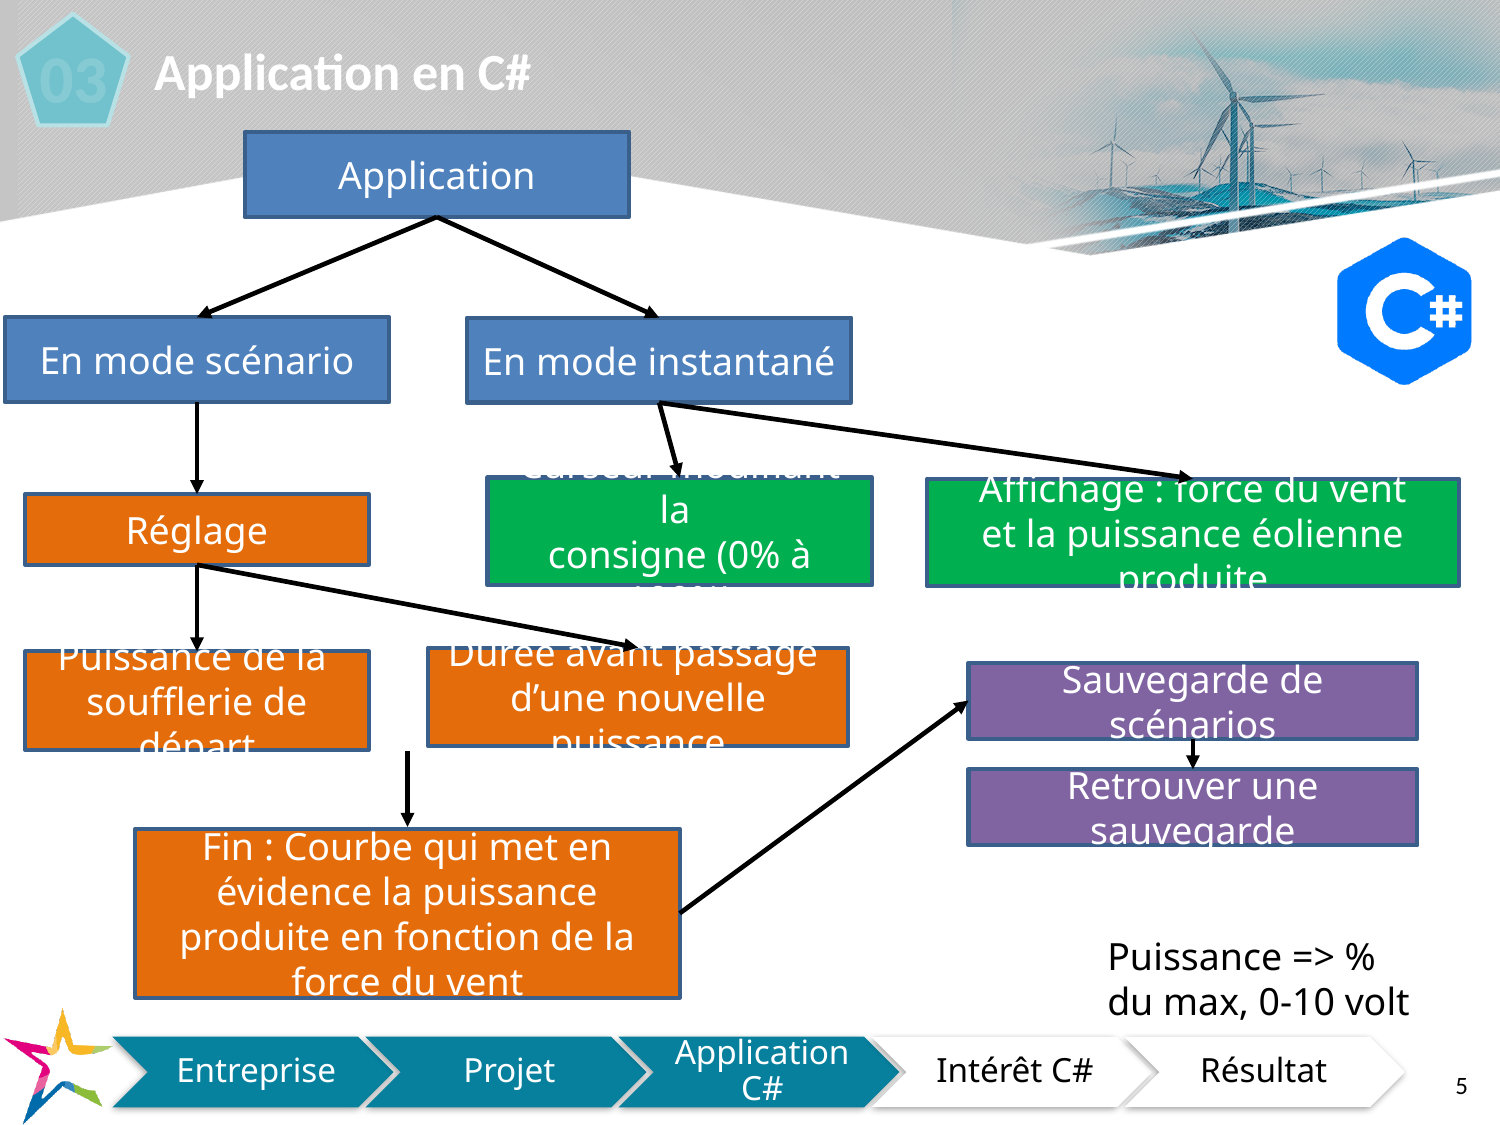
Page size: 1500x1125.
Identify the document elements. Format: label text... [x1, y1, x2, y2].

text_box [16, 13, 130, 126]
text_box Durée avant passage d’une nouvelle puissance [426, 646, 850, 748]
text_box Application [243, 130, 631, 215]
title Application en C# [139, 4, 1396, 135]
text_box Réglage [23, 492, 371, 567]
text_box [658, 402, 1194, 480]
text_box Sauvegarde de scénarios [966, 661, 1419, 741]
text_box En mode scénario [3, 315, 391, 404]
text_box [679, 700, 969, 914]
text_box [436, 216, 660, 318]
picture [0, 0, 1500, 1125]
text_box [196, 564, 639, 648]
text_box Fin : Courbe qui met en évidence la puissance produite en fonction de la force du vent [133, 827, 682, 1000]
text_box En mode instantané [465, 316, 853, 405]
text_box Curseur modifiant la consigne (0% à 100%) [485, 475, 874, 587]
text_box Retrouver une sauvegarde [973, 767, 1419, 847]
slide_number 5 [1410, 1066, 1484, 1103]
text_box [111, 1036, 1406, 1108]
text_box Puissance de la soufflerie de départ [23, 649, 371, 752]
text_box Puissance => % du max, 0-10 volt [1092, 925, 1436, 1031]
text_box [196, 216, 435, 318]
text_box Affichage : force du vent et la puissance éolienne produite [925, 477, 1461, 588]
